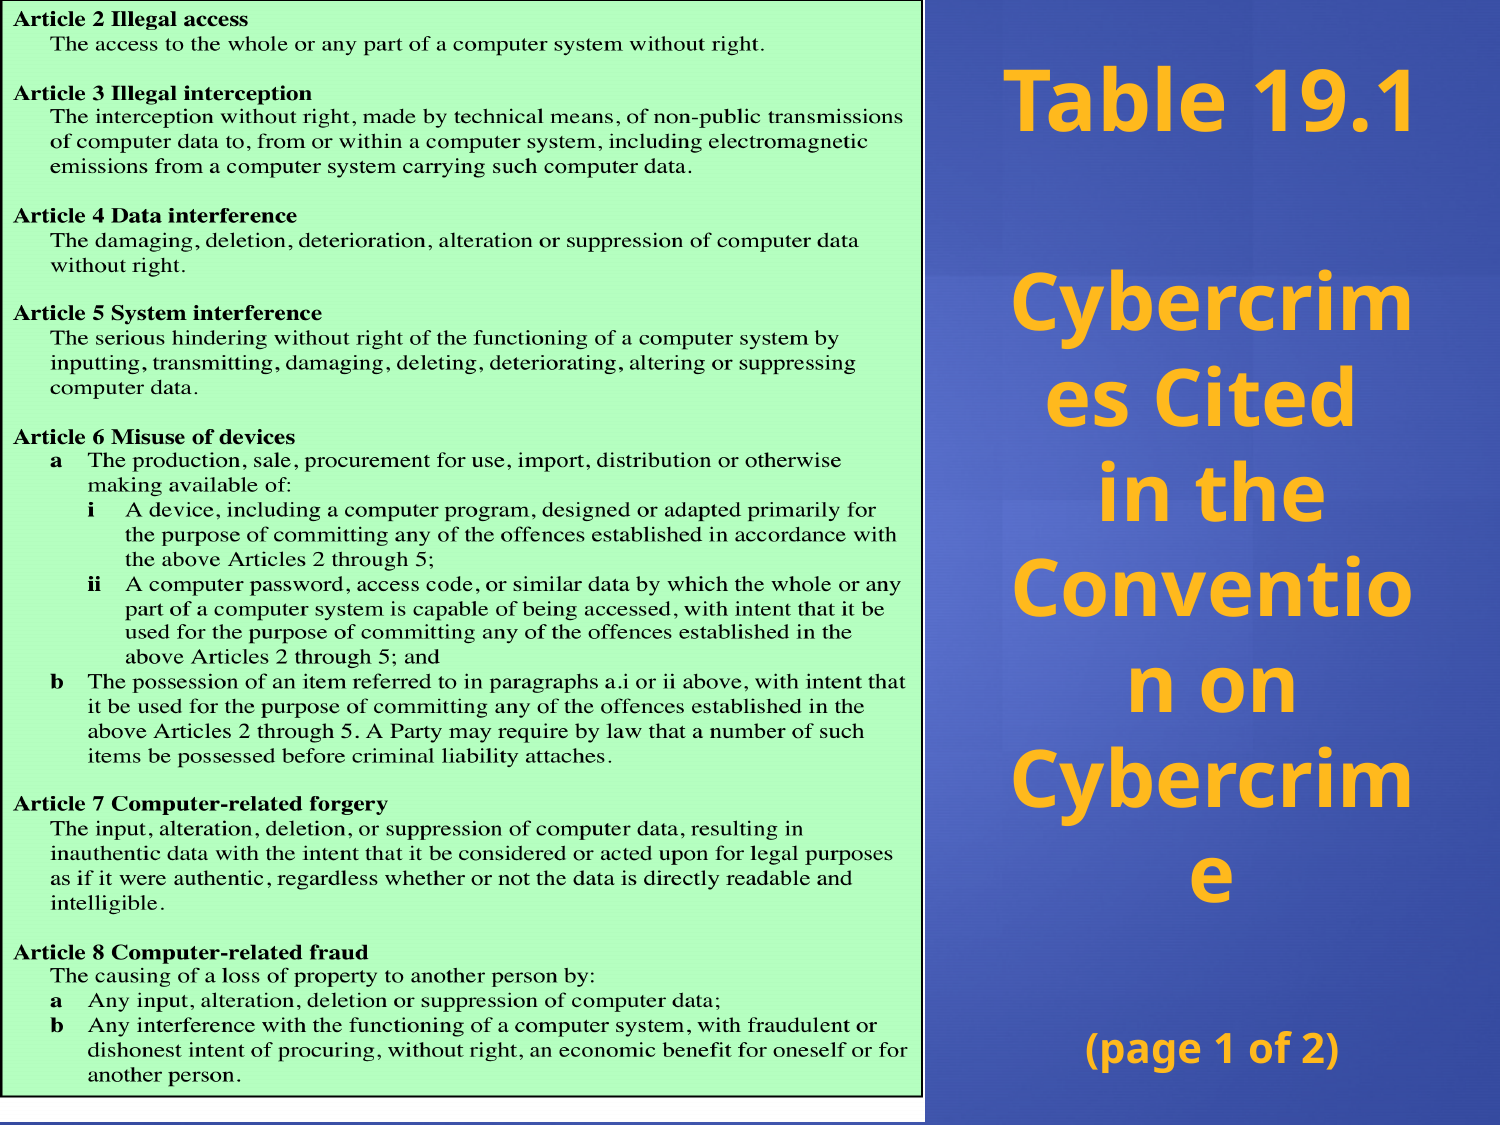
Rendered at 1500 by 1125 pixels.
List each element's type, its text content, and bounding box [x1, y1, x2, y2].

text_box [0, 0, 926, 1123]
title Table 19.1 Cybercrimes Cited in the Convention on Cybercrime (page 1 of 2) [975, 37, 1450, 1080]
